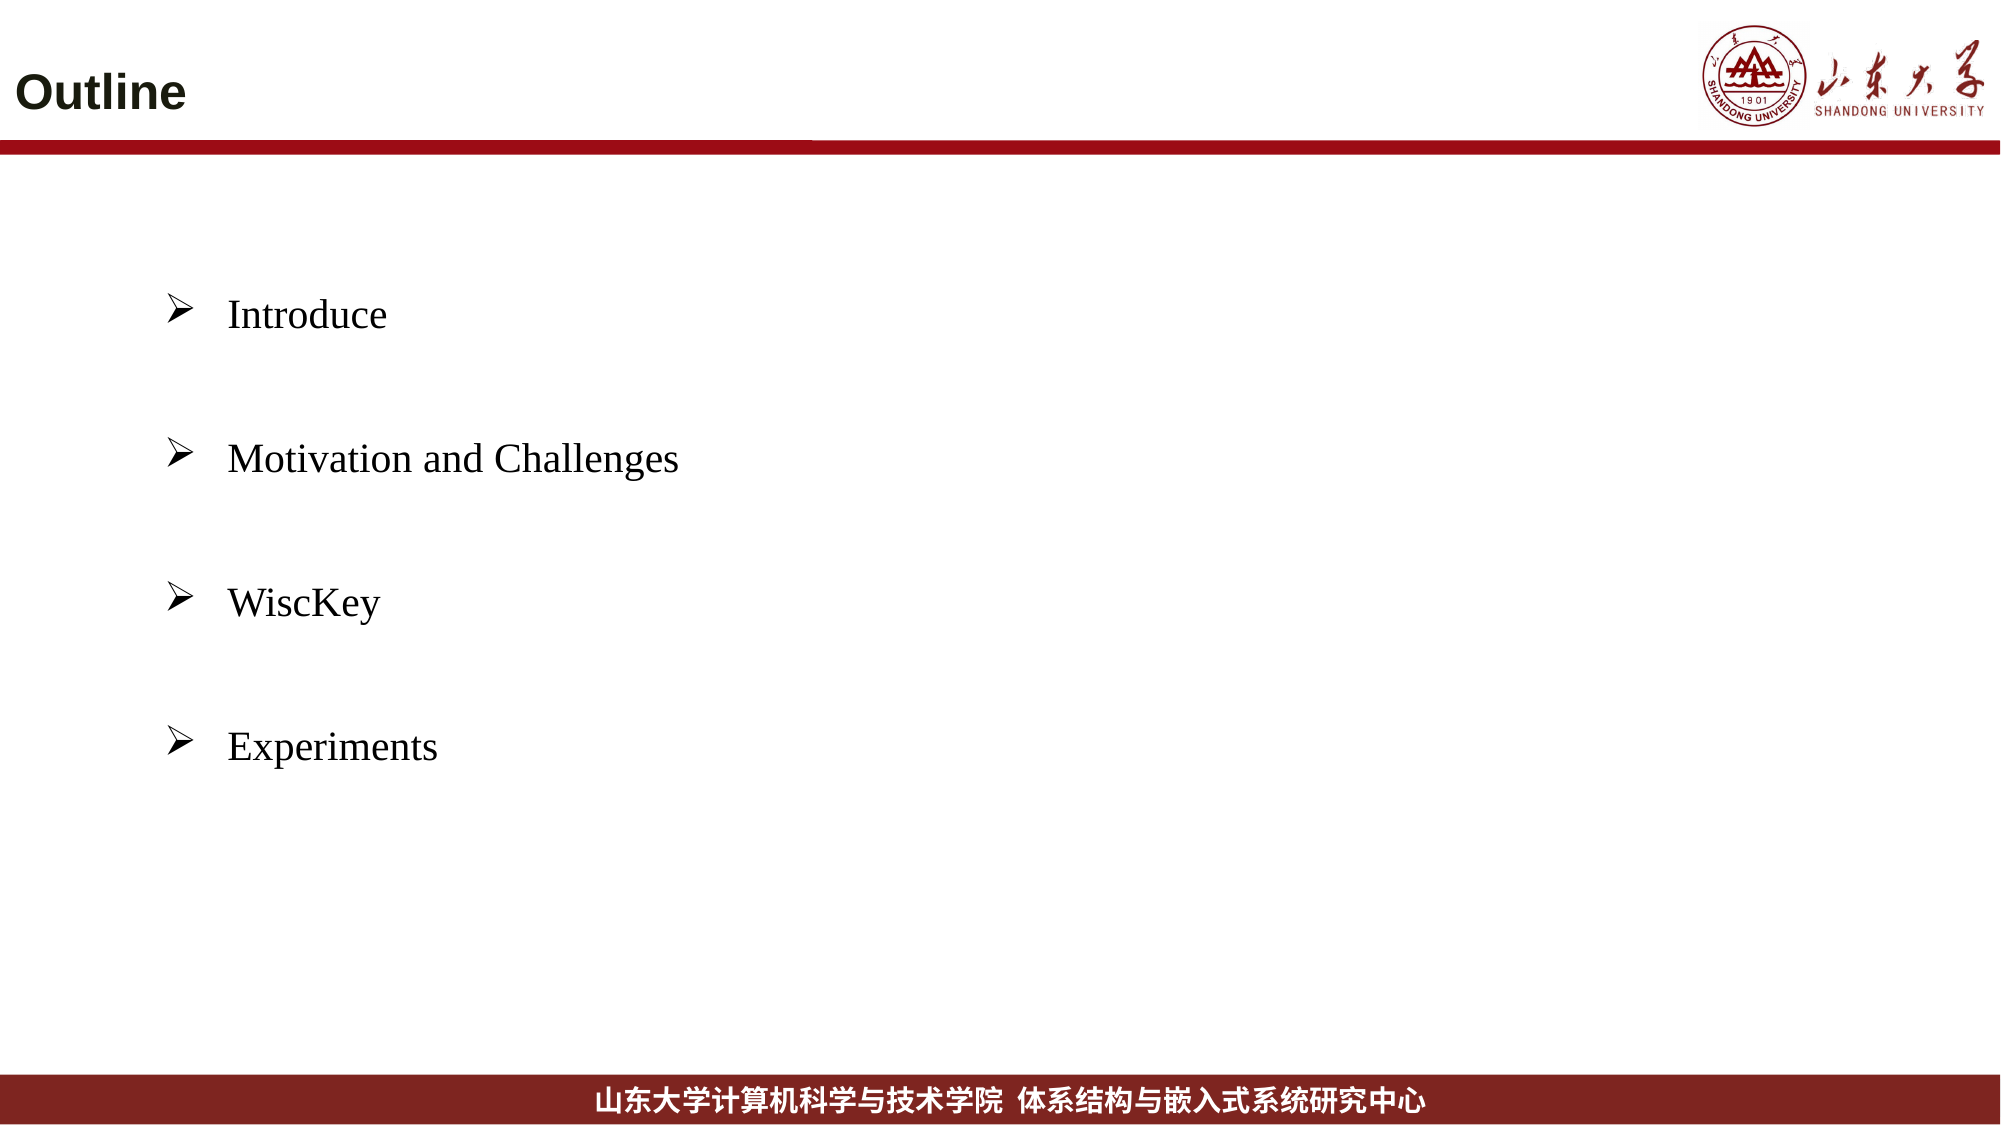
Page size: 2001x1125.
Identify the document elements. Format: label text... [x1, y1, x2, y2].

list Introduce Motivation and Challenges WiscKey Experiments [149, 283, 1882, 954]
title Outline [0, 59, 1575, 172]
picture [1698, 21, 1985, 130]
